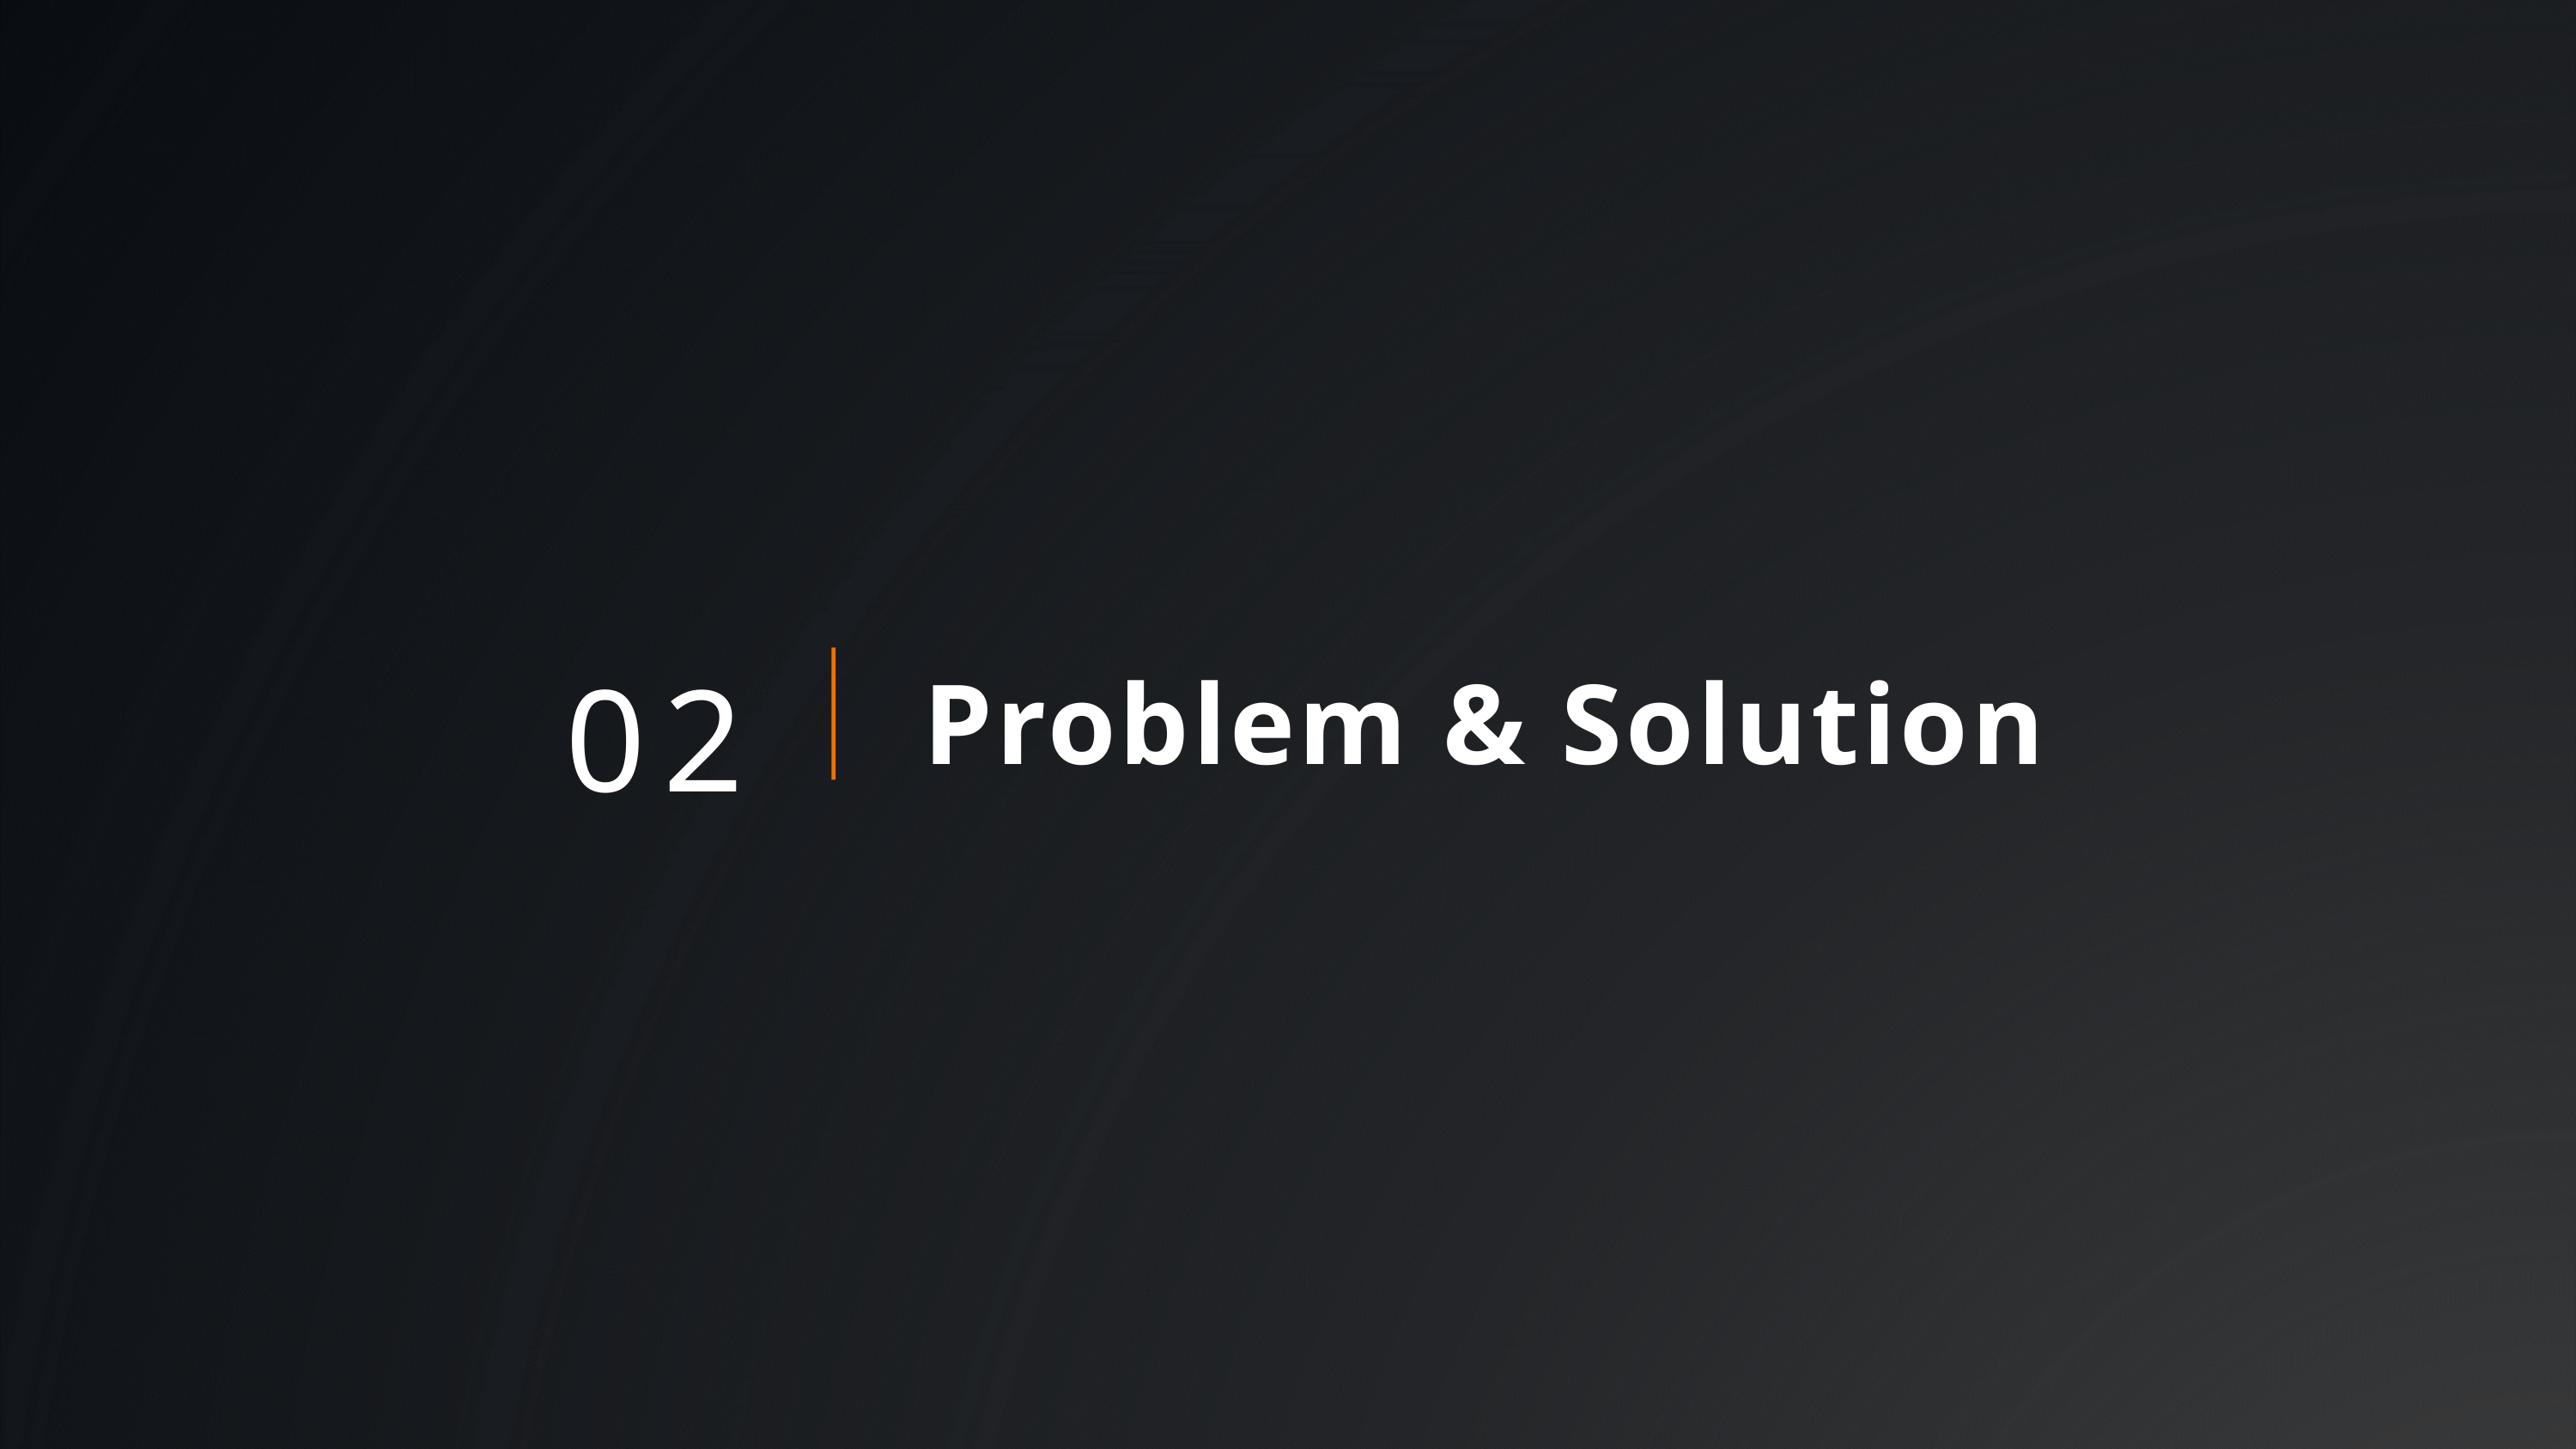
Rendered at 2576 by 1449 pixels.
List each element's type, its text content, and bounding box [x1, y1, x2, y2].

text_box [0, 0, 2576, 1449]
text_box Problem & Solution [923, 631, 2357, 786]
text_box 02 [532, 623, 744, 821]
